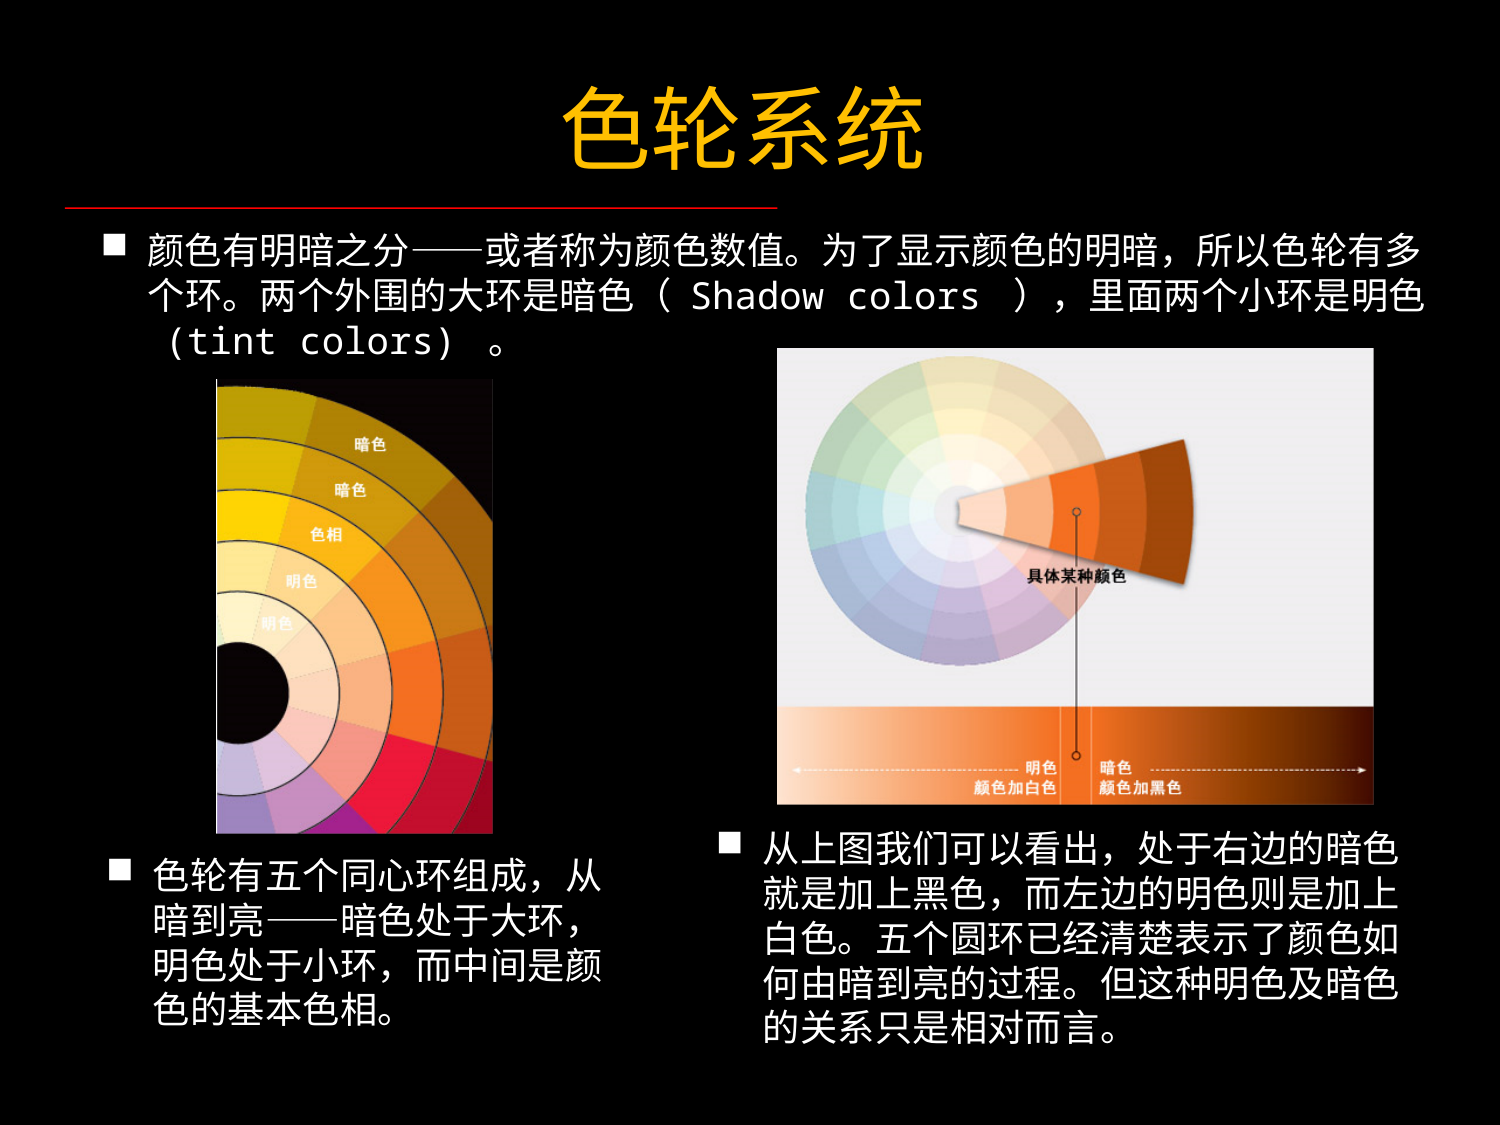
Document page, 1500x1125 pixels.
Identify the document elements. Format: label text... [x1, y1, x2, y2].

picture [777, 347, 1375, 806]
text_box 色轮有五个同心环组成，从暗到亮——暗色处于大环，明色处于小环，而中间是颜色的基本色相。 [91, 844, 619, 1039]
text_box 从上图我们可以看出，处于右边的暗色就是加上黑色，而左边的明色则是加上白色。五个圆环已经清楚表示了颜色如何由暗到亮的过程。但这种明色及暗色的关系只是相对而言。 [700, 817, 1451, 1057]
text_box 颜色有明暗之分——或者称为颜色数值。为了显示颜色的明暗，所以色轮有多个环。两个外围的大环是暗色（ Shadow colors ），里面两个小环是明色 (tint colors) 。 [85, 220, 1449, 370]
title 色轮系统 [105, 62, 1381, 193]
picture [215, 378, 495, 835]
